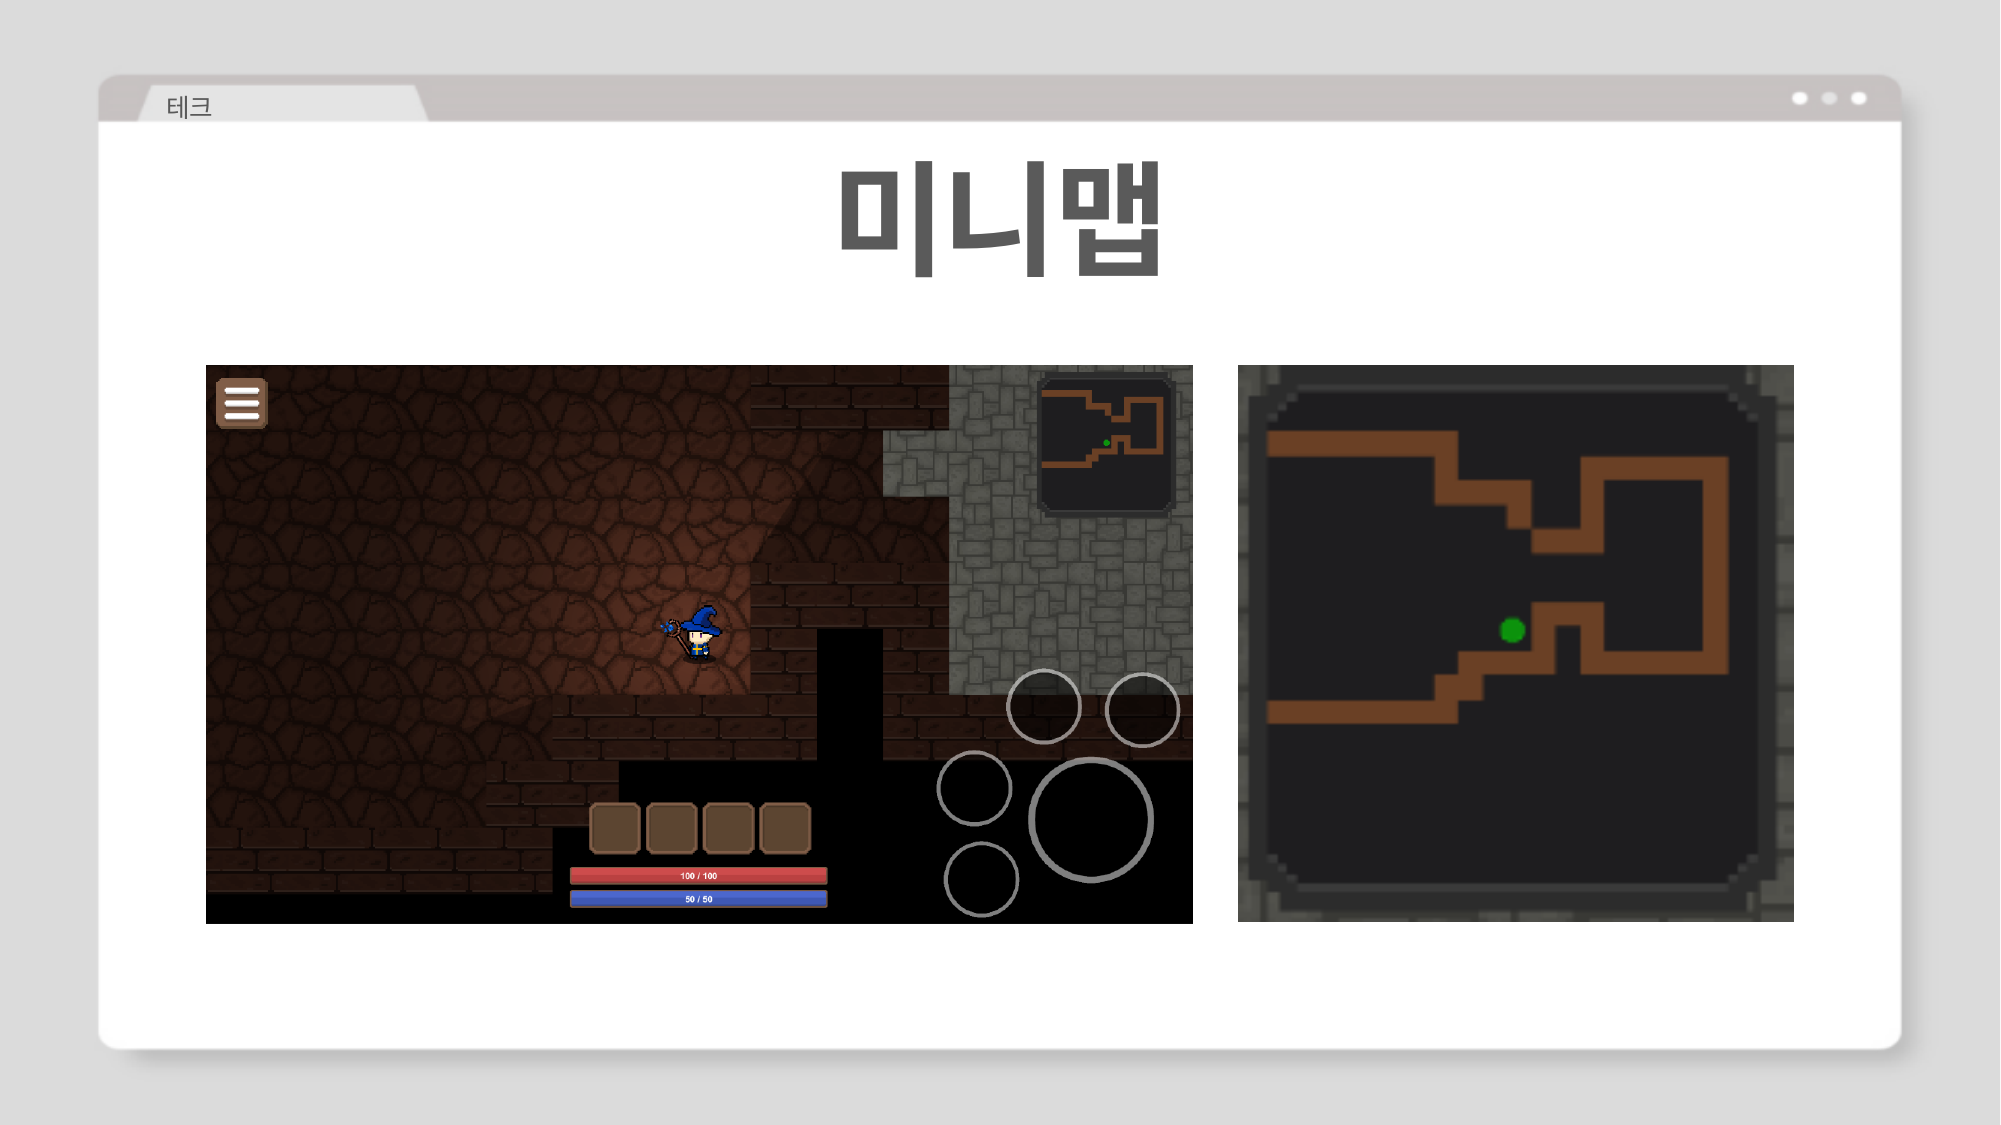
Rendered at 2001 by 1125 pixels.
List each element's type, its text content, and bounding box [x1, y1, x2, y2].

text_box 테크 [147, 82, 426, 132]
picture [0, 0, 2001, 1125]
text_box 미니맵 [705, 132, 1296, 301]
